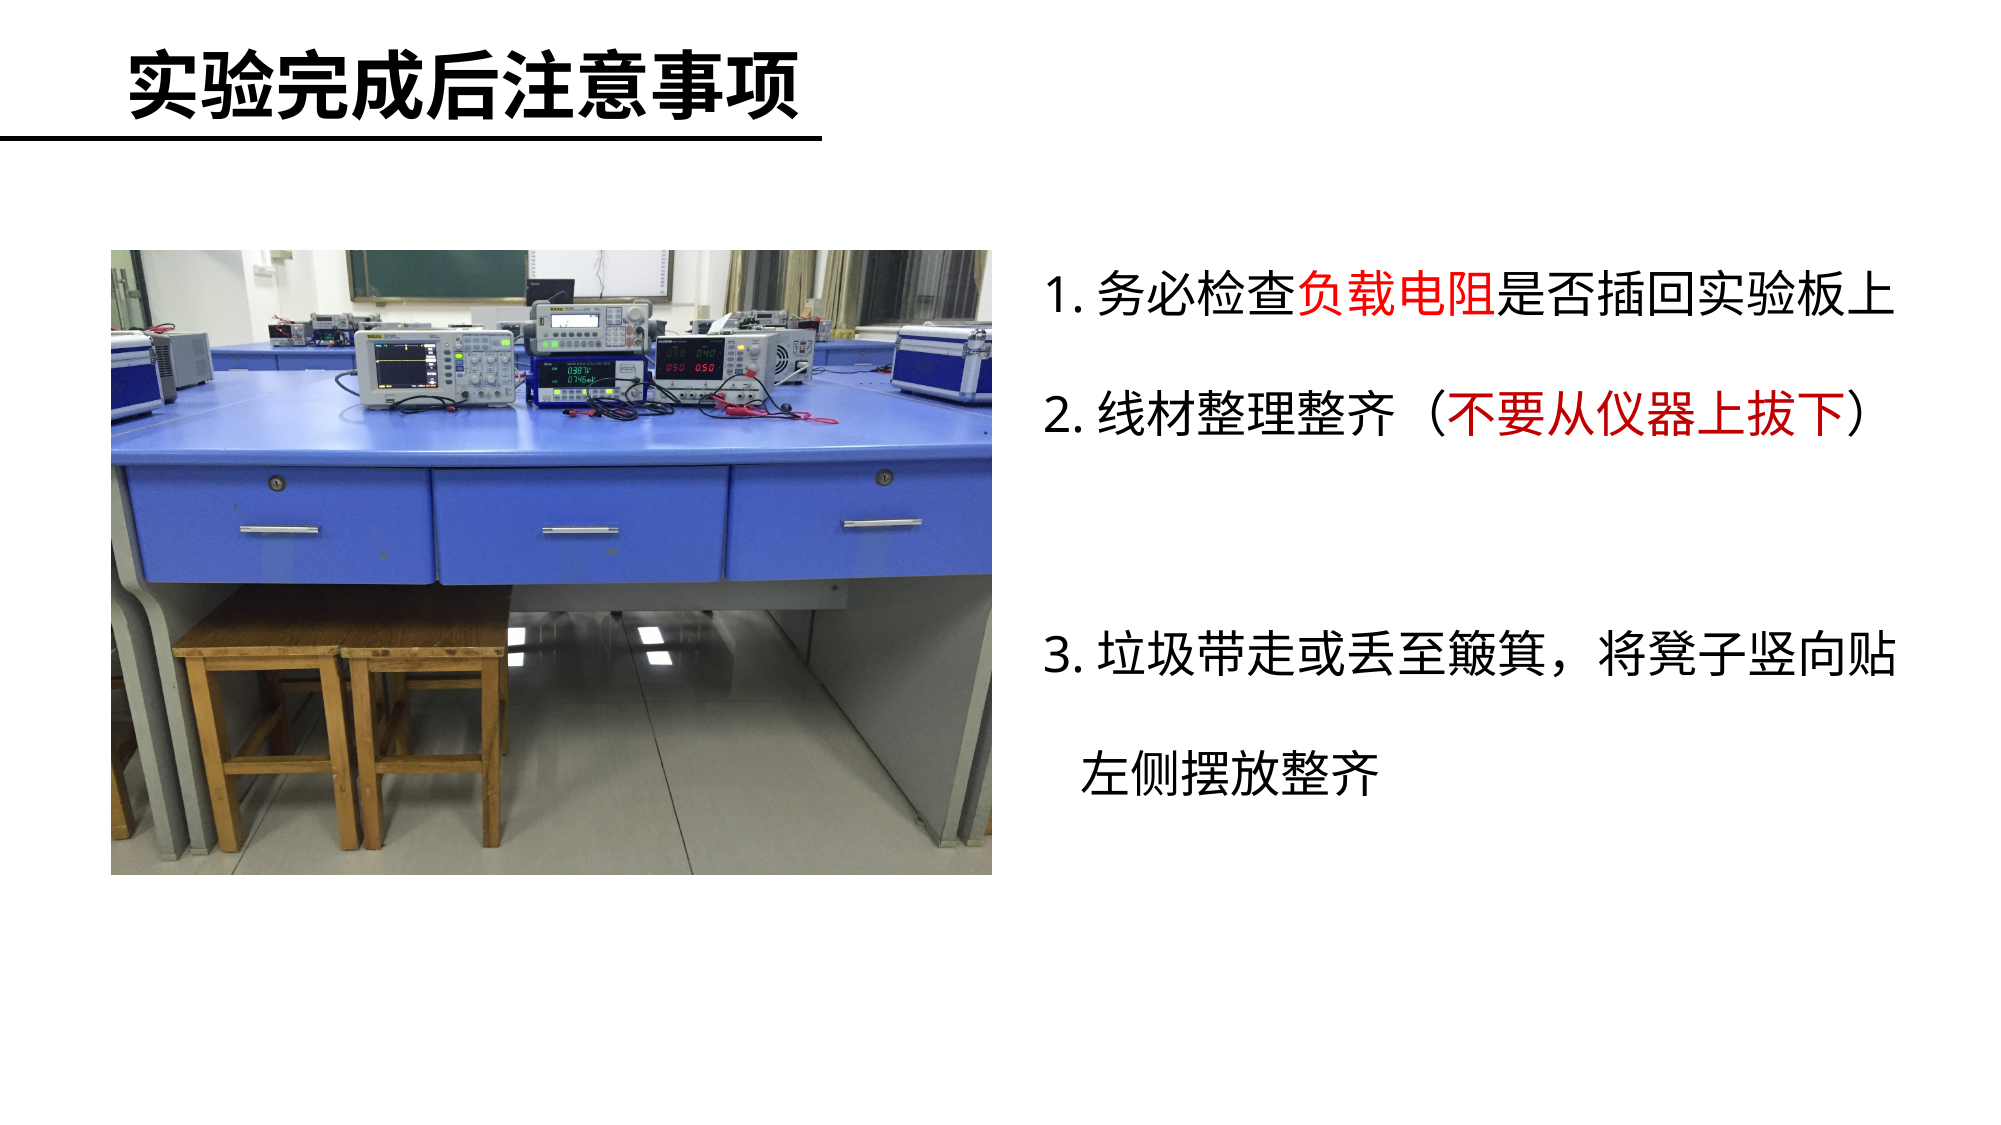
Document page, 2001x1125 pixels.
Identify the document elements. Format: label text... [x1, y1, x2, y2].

picture [110, 250, 992, 875]
text_box 实验完成后注意事项 [111, 41, 843, 216]
list 1.务必检查负载电阻是否插回实验板上 2.线材整理整齐（不要从仪器上拔下） 3.垃圾带走或丢至簸箕，将凳子竖向贴左侧摆放整齐 [1027, 194, 1924, 928]
